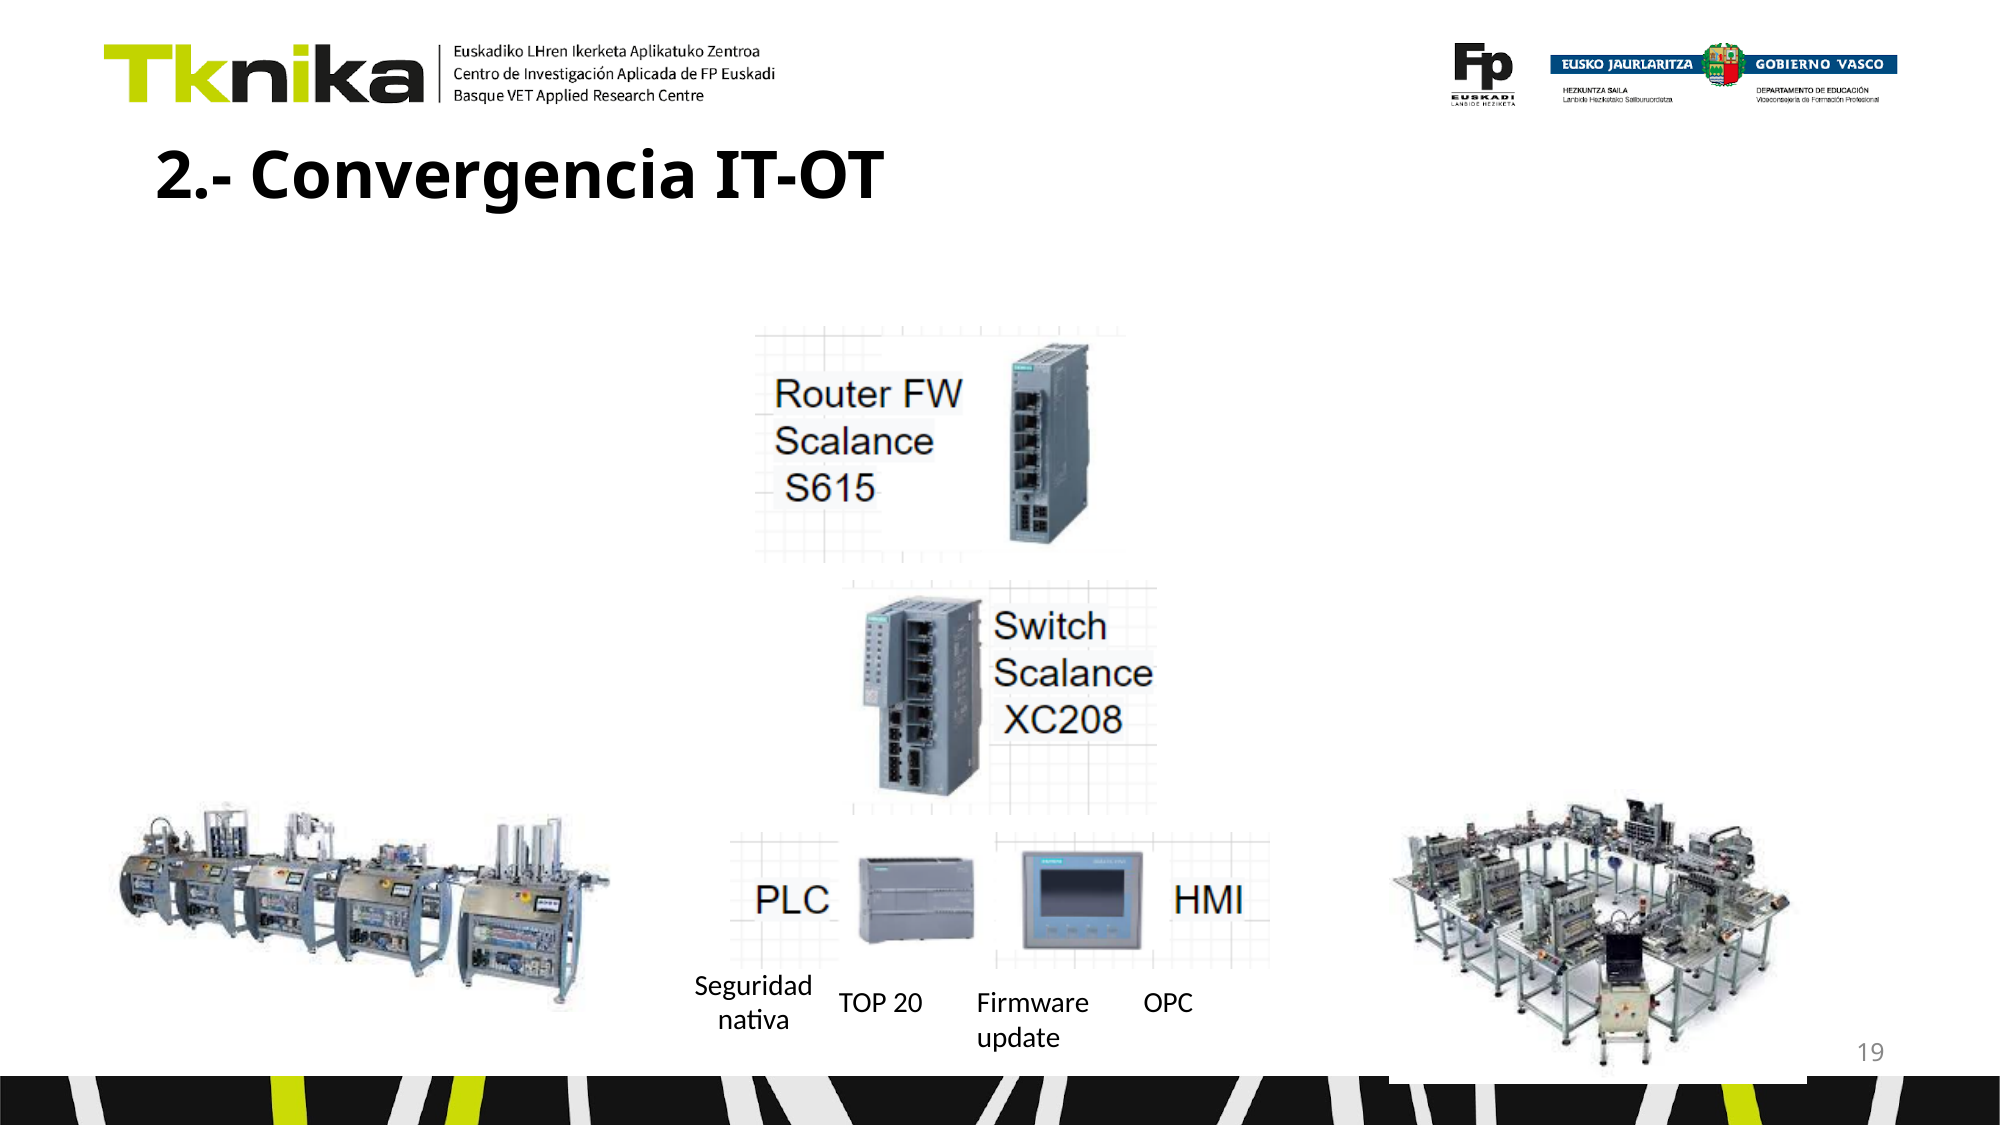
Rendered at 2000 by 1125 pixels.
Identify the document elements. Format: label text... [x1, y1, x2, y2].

picture [102, 42, 1898, 106]
picture [755, 326, 1126, 563]
text_box OPC [1129, 968, 1296, 1034]
picture [0, 789, 2000, 1125]
title 2.- Convergencia IT-OT [41, 125, 1000, 220]
text_box TOP 20 [838, 978, 961, 1034]
text_box Firmware update [961, 978, 1129, 1069]
slide_number ‹#› [1810, 1023, 1900, 1084]
text_box Seguridad nativa [670, 950, 838, 1051]
picture [730, 832, 1270, 969]
picture [84, 789, 640, 1012]
picture [842, 580, 1158, 815]
